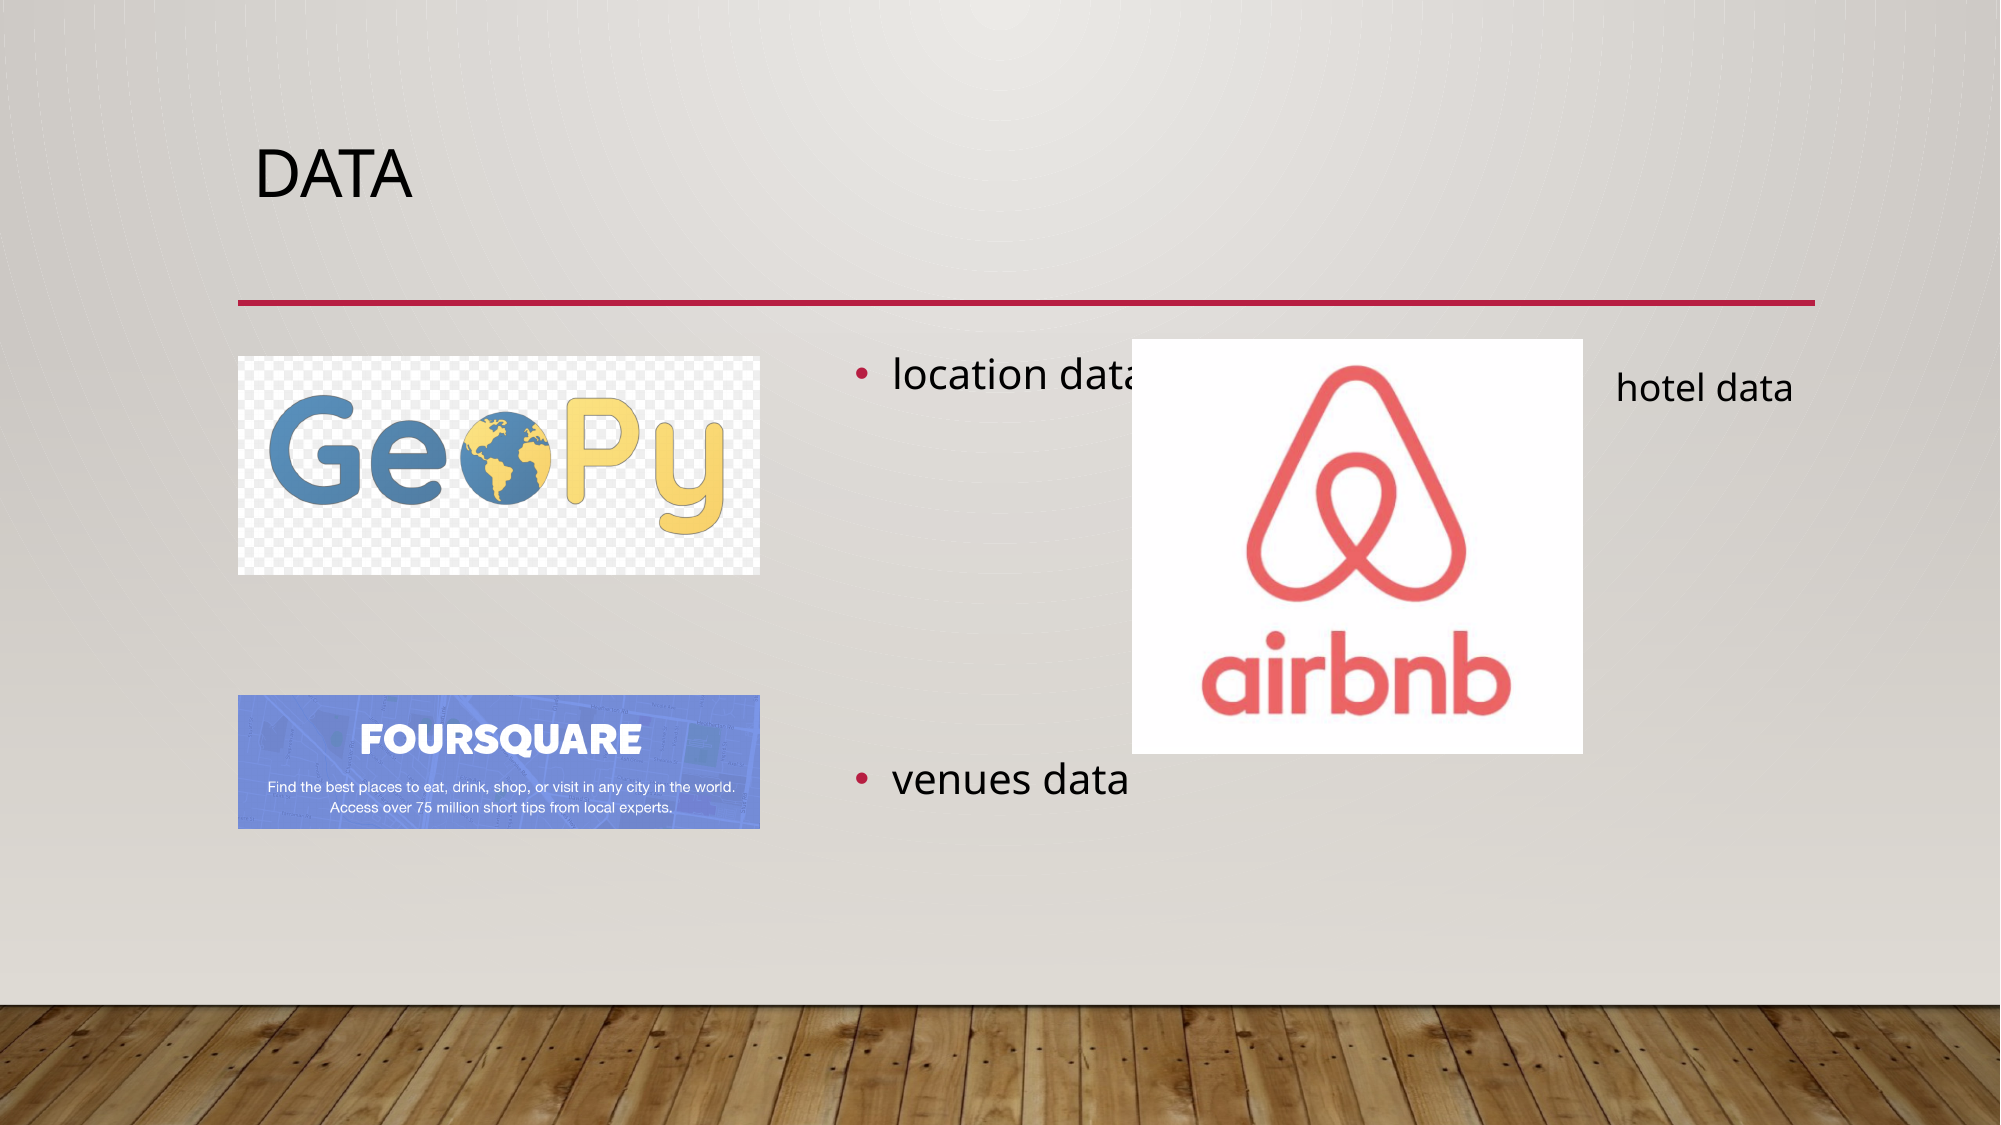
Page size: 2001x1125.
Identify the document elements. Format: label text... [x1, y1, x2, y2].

title data [238, 131, 1814, 305]
picture [0, 1005, 2000, 1125]
picture [237, 695, 760, 829]
picture [1131, 339, 1583, 755]
text_box hotel data [1600, 356, 1926, 417]
picture [237, 356, 760, 575]
list location data venues data [839, 330, 1814, 897]
